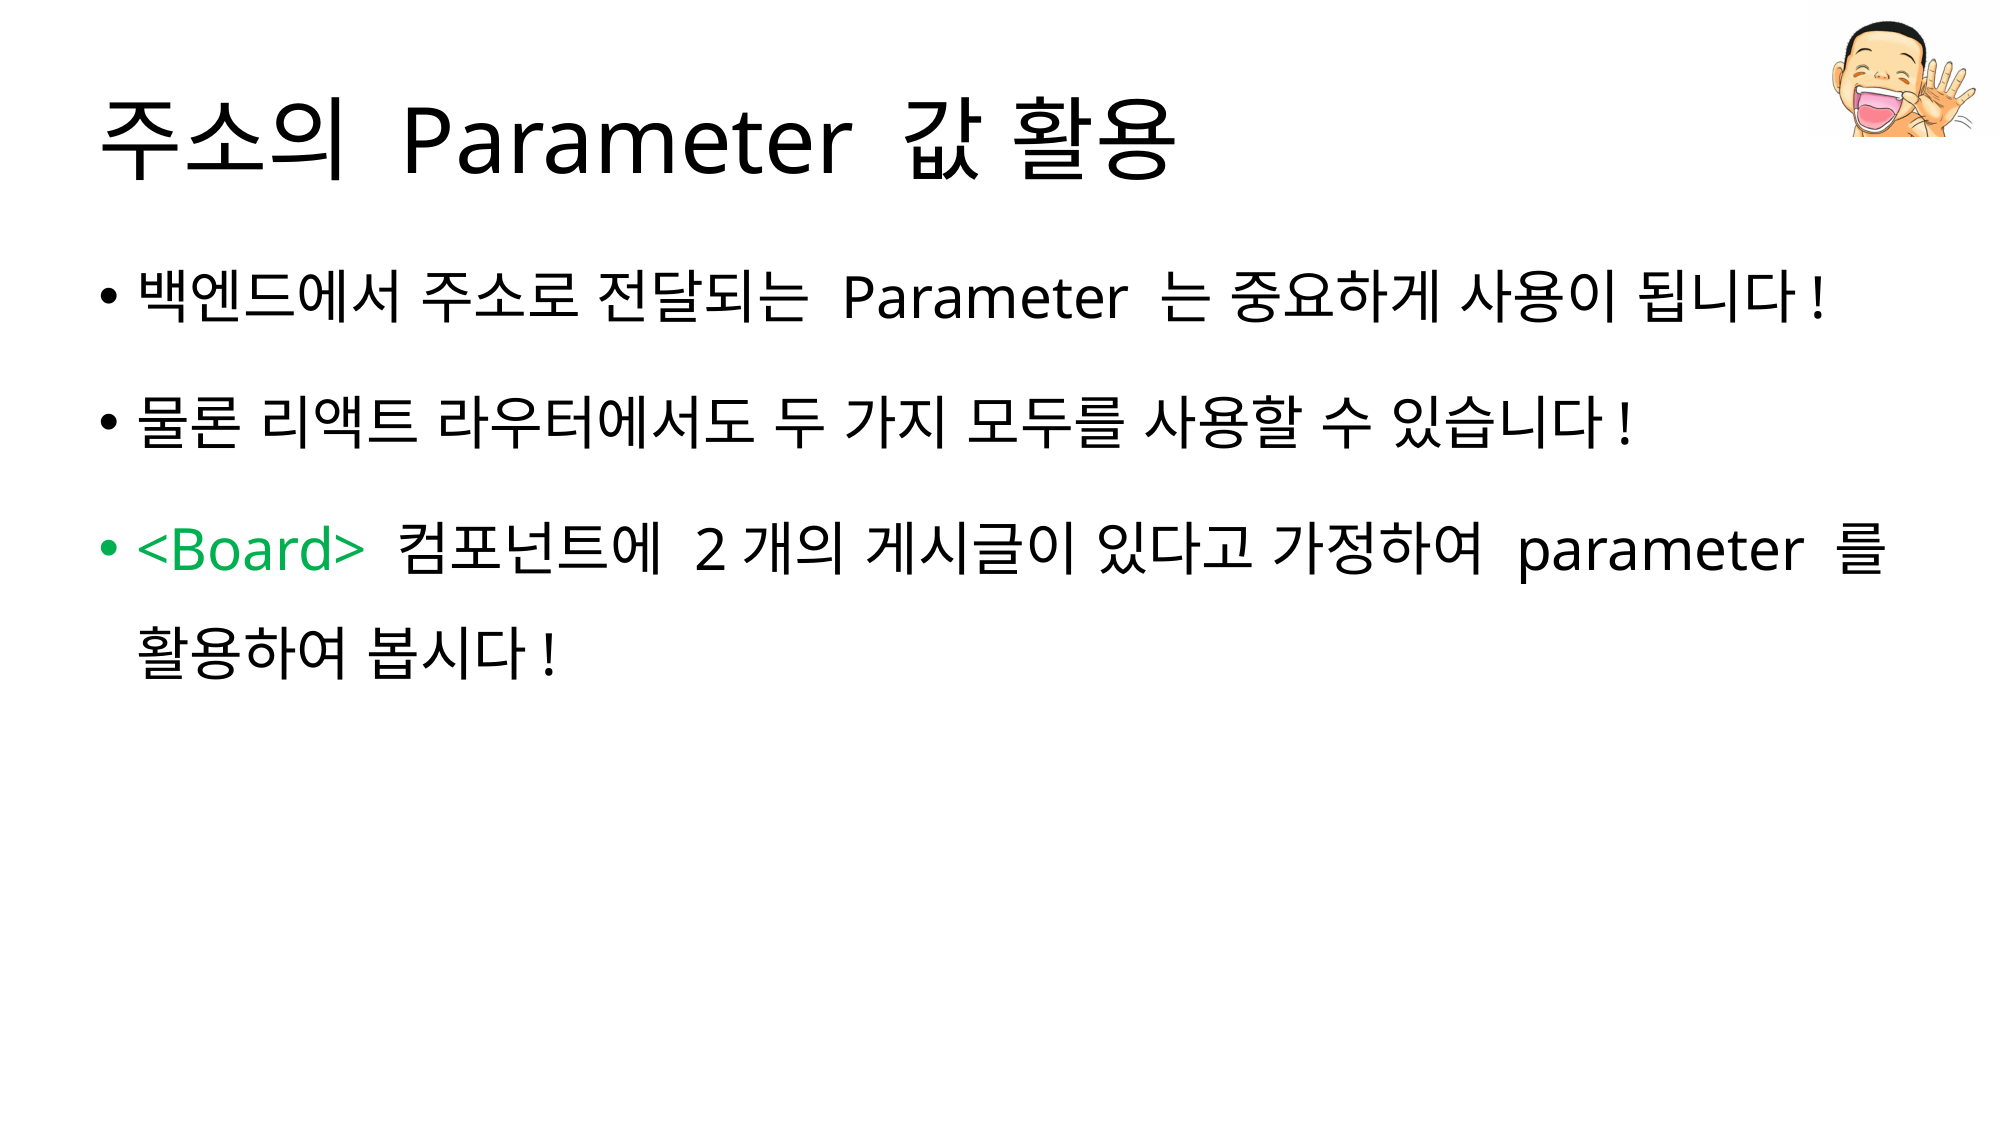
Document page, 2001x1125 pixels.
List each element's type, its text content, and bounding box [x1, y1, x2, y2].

title 주소의 Parameter 값 활용 [83, 0, 1931, 217]
picture [1931, 0, 2000, 137]
list 백엔드에서 주소로 전달되는 Parameter 는 중요하게 사용이 됩니다! 물론 리액트 라우터에서도 두 가지 모두를 사용할 수 있습니다! <Board> 컴포넌트에 2개의 게시글이 있다고 가정하여 parameter 를 활용하여 봅시다! [83, 217, 1931, 1125]
